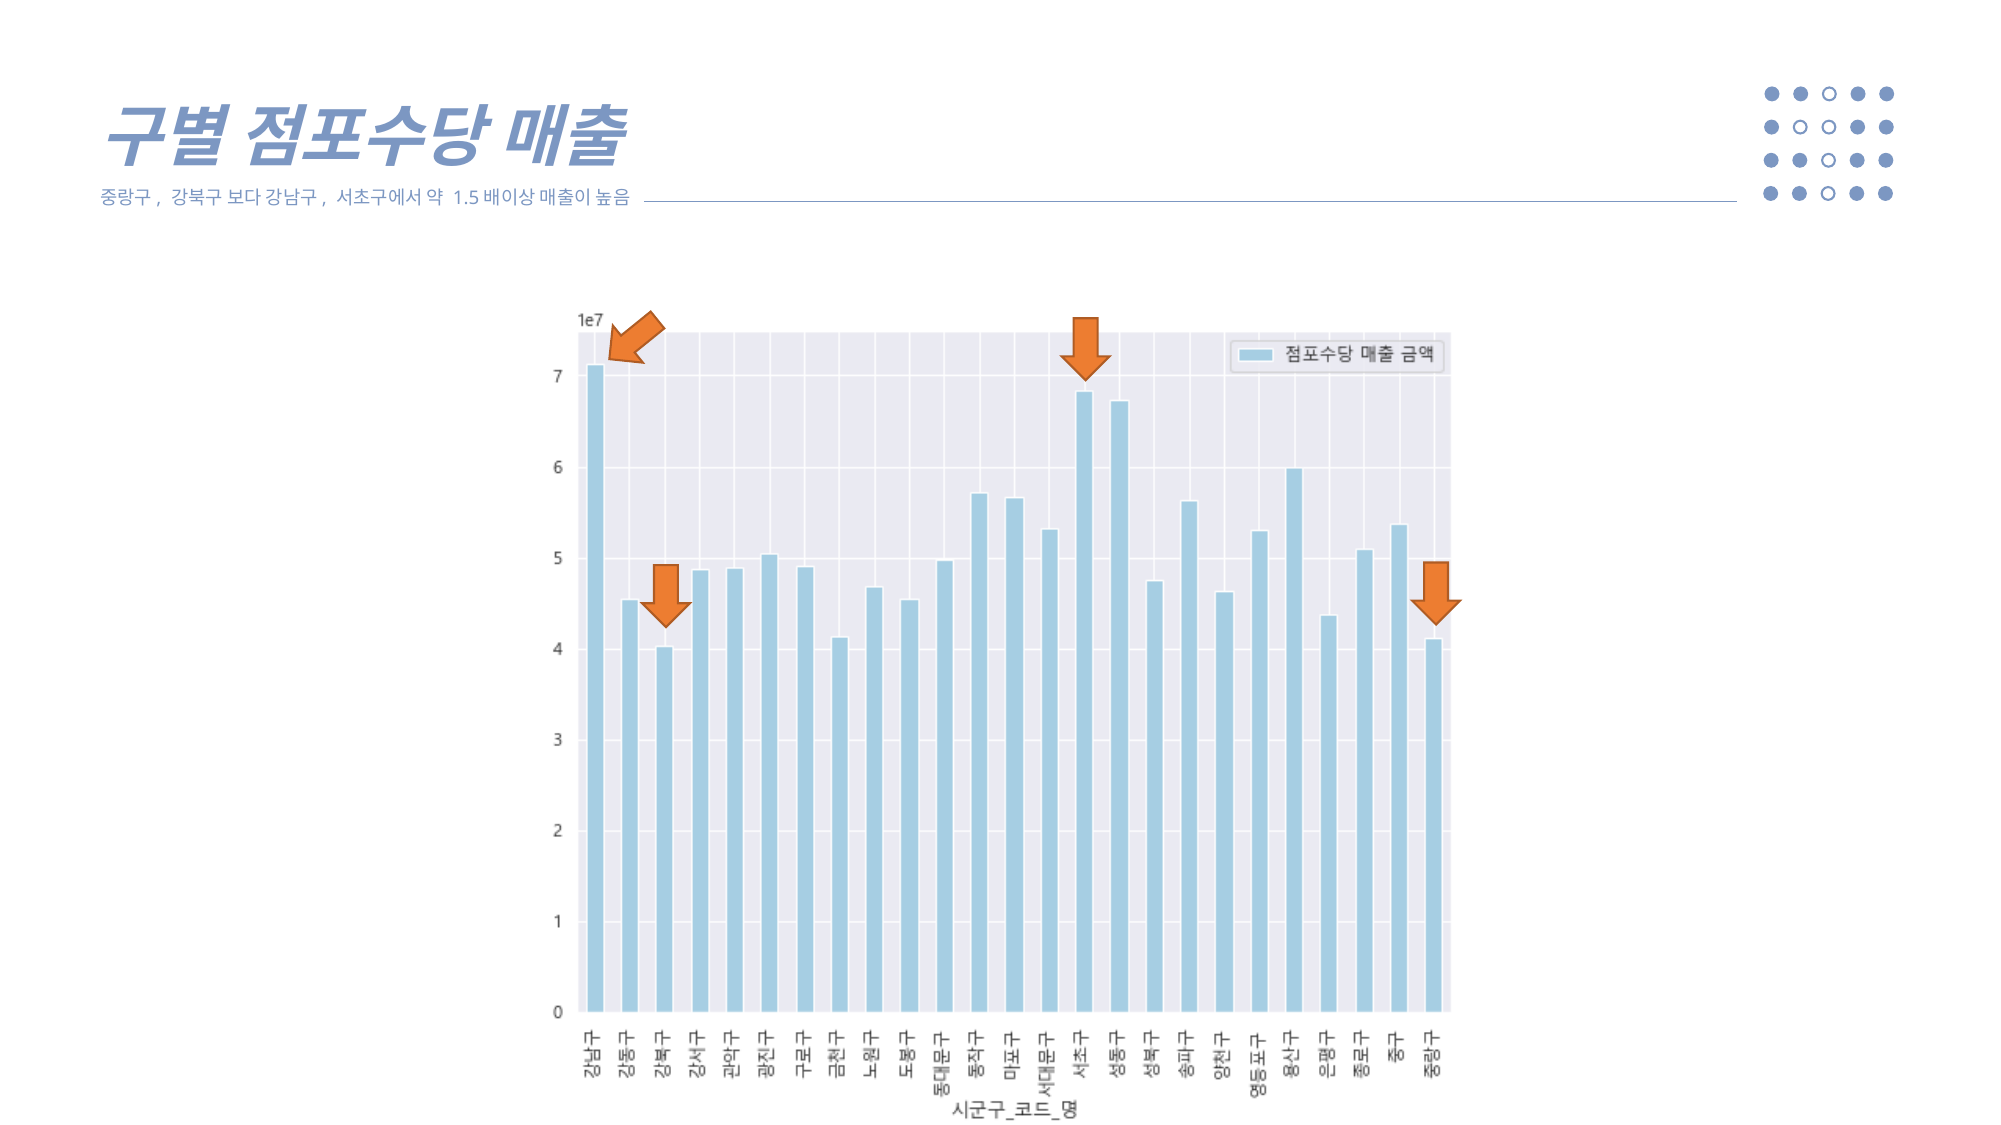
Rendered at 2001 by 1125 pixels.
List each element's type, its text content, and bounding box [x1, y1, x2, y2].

text_box [1878, 152, 1894, 168]
text_box [1764, 86, 1780, 102]
text_box [1763, 185, 1779, 201]
text_box [1821, 119, 1837, 135]
text_box [1791, 185, 1807, 201]
text_box [1793, 86, 1809, 102]
text_box [1850, 119, 1866, 135]
text_box [1792, 152, 1808, 168]
picture [436, 223, 1564, 1125]
text_box 구별 점포수당 매출 중랑구, 강북구 보다 강남구, 서초구에서 약 1.5배이상 매출이 높음 [85, 46, 1481, 216]
text_box [1821, 86, 1837, 102]
text_box [1879, 86, 1895, 102]
text_box [1792, 119, 1808, 135]
text_box [1763, 152, 1779, 168]
text_box [1877, 185, 1893, 201]
text_box [1764, 119, 1780, 135]
text_box [1849, 185, 1865, 201]
text_box [1849, 152, 1865, 168]
text_box [1850, 86, 1866, 102]
text_box [1821, 152, 1837, 168]
text_box [1820, 185, 1836, 201]
text_box [1878, 119, 1894, 135]
